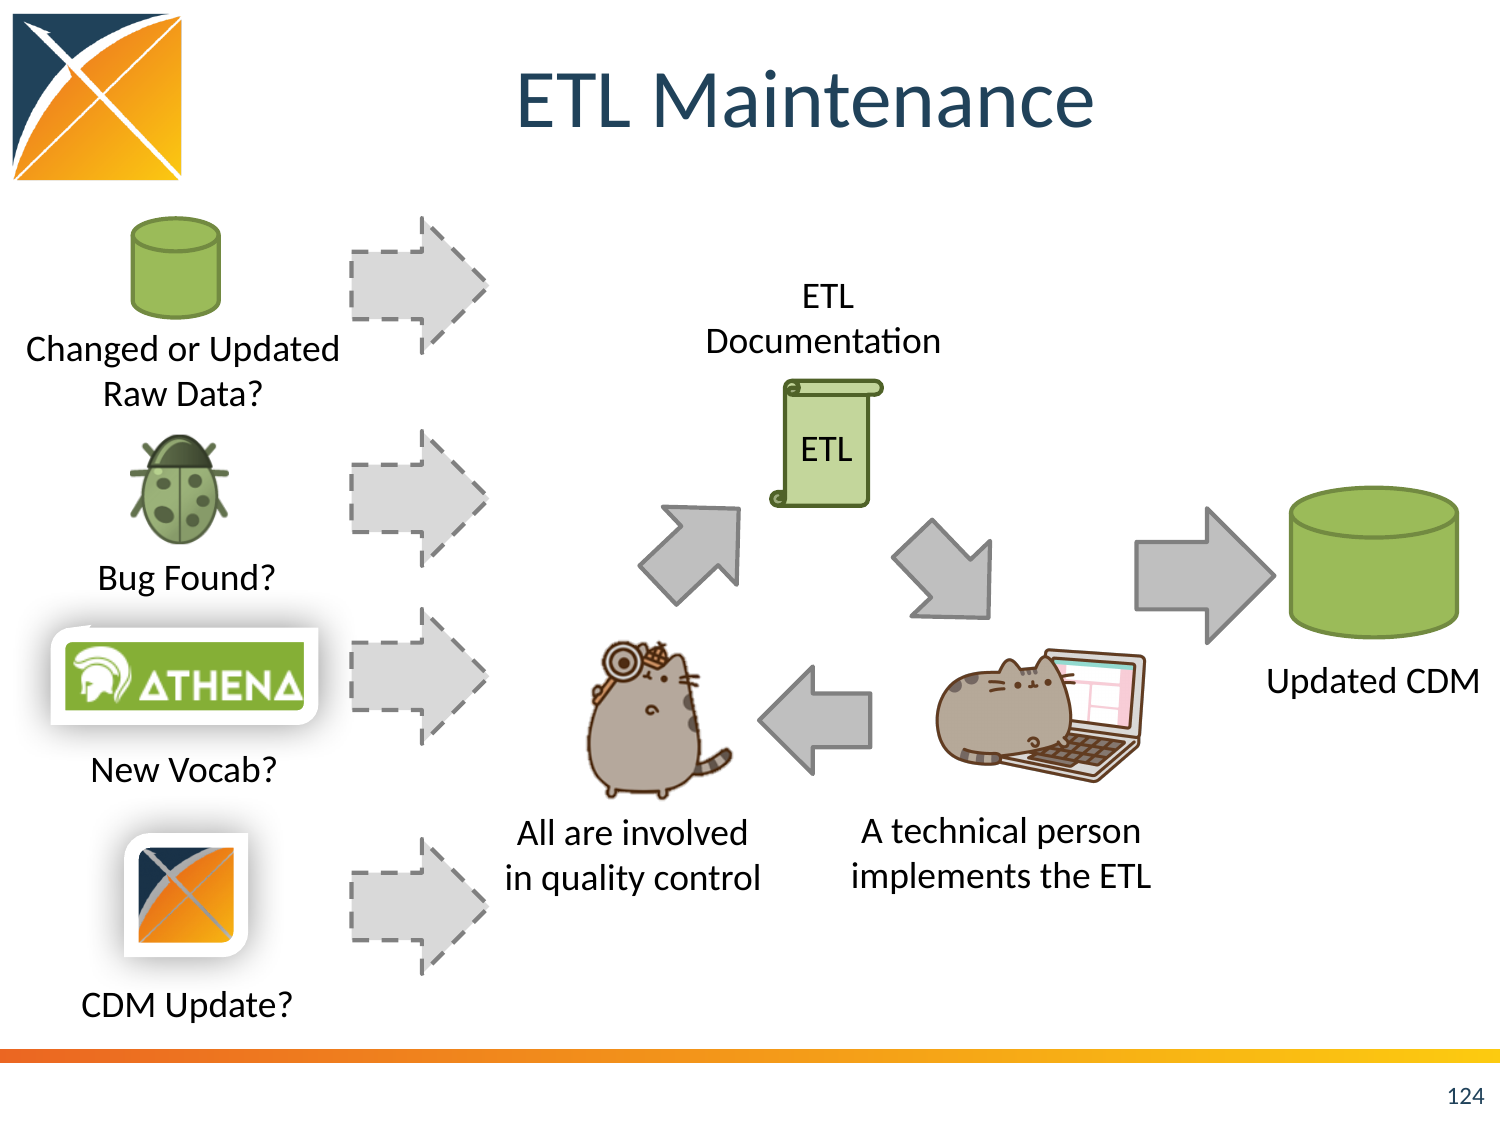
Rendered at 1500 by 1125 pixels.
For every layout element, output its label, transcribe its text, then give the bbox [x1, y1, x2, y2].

text_box A technical person implements the ETL [826, 798, 1177, 904]
text_box Bug Found? [12, 545, 363, 606]
slide_number 124 [1149, 1065, 1500, 1125]
text_box [349, 216, 490, 355]
text_box ETL [769, 378, 884, 508]
text_box CDM Update? [13, 972, 363, 1033]
text_box [909, 608, 916, 619]
picture [530, 599, 772, 841]
text_box New Vocab? [9, 738, 360, 798]
text_box Updated CDM [1198, 648, 1500, 709]
picture [112, 422, 248, 558]
picture [0, 0, 206, 200]
picture [131, 840, 242, 951]
text_box [349, 606, 490, 746]
text_box [130, 216, 221, 316]
text_box [1288, 485, 1460, 640]
text_box [637, 504, 741, 598]
picture [921, 590, 1172, 841]
text_box [1134, 506, 1277, 646]
text_box ETL Documentation [682, 263, 974, 369]
title ETL Maintenance [187, 24, 1425, 163]
text_box Changed or Updated Raw Data? [8, 316, 359, 422]
picture [57, 634, 312, 718]
text_box [349, 429, 490, 568]
text_box [776, 664, 873, 776]
text_box All are involved in quality control [487, 800, 779, 906]
text_box [890, 517, 993, 590]
text_box [349, 837, 490, 976]
